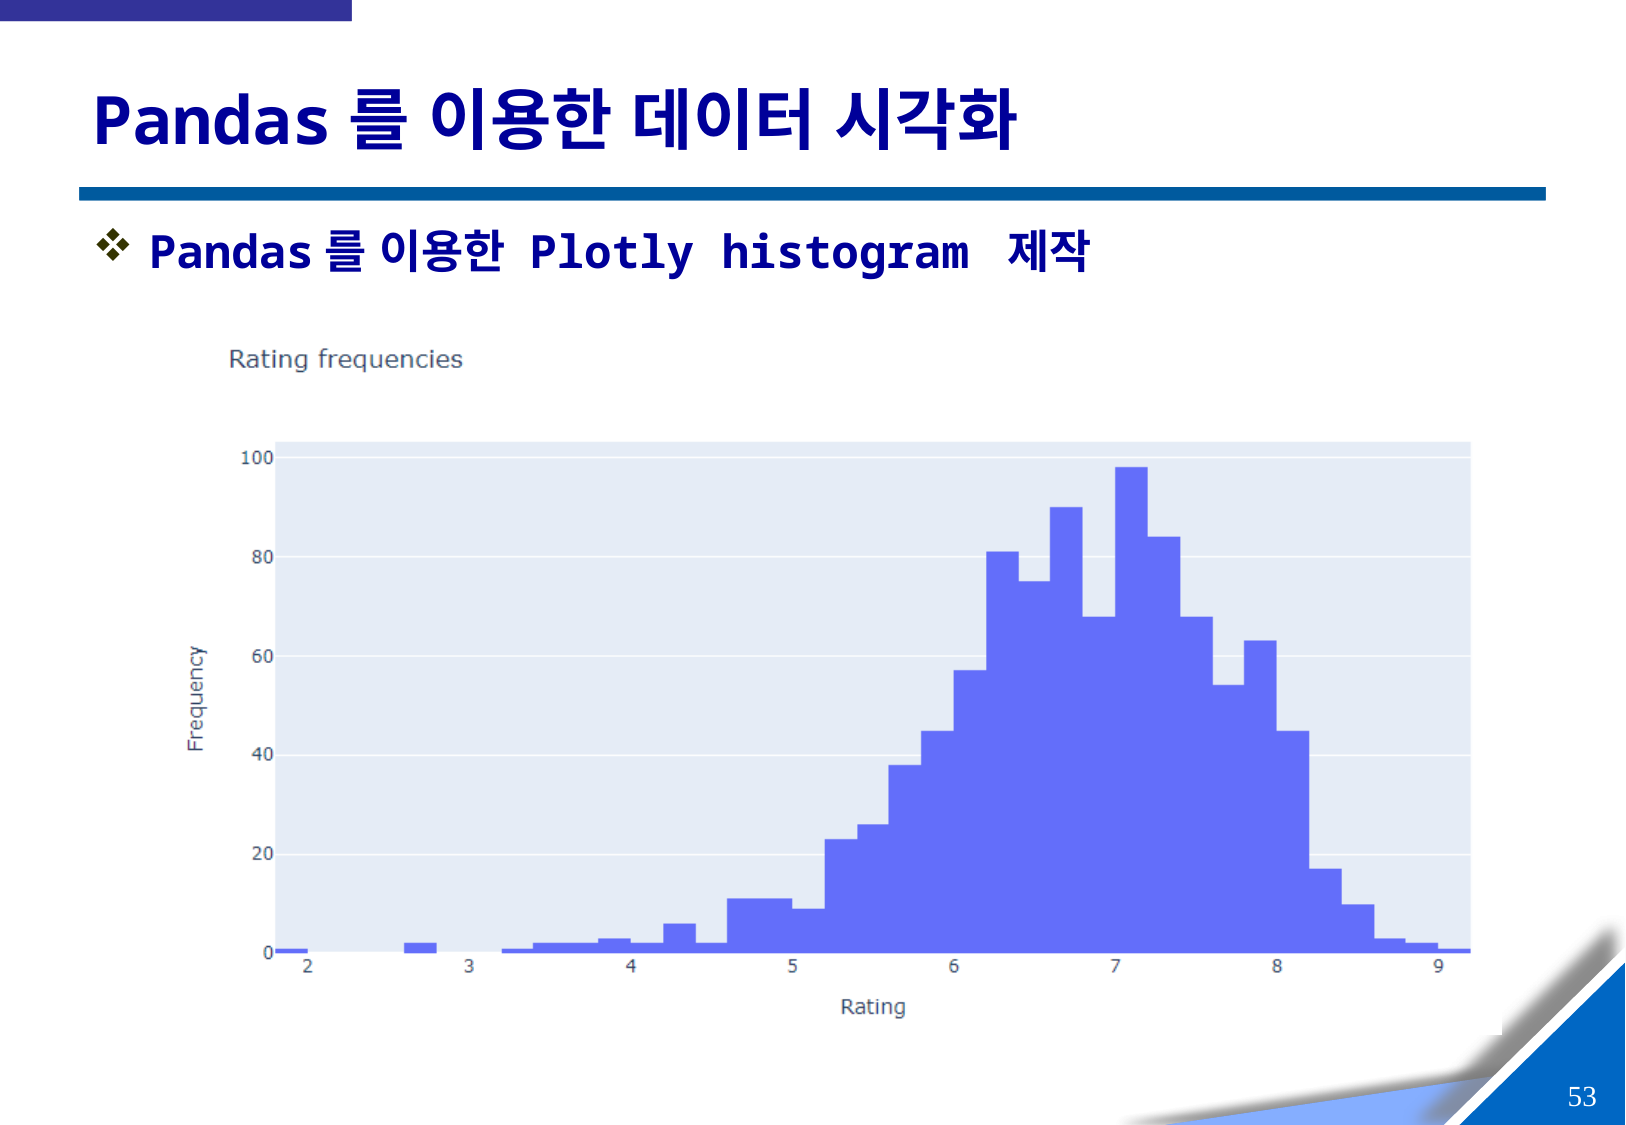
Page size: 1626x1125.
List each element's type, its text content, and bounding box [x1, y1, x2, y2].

picture [150, 325, 1503, 1036]
title Pandas를 이용한 데이터 시각화 [77, 59, 1544, 177]
list Pandas를 이용한 Plotly histogram 제작 [77, 215, 1544, 1077]
slide_number 52 [1567, 1076, 1605, 1113]
